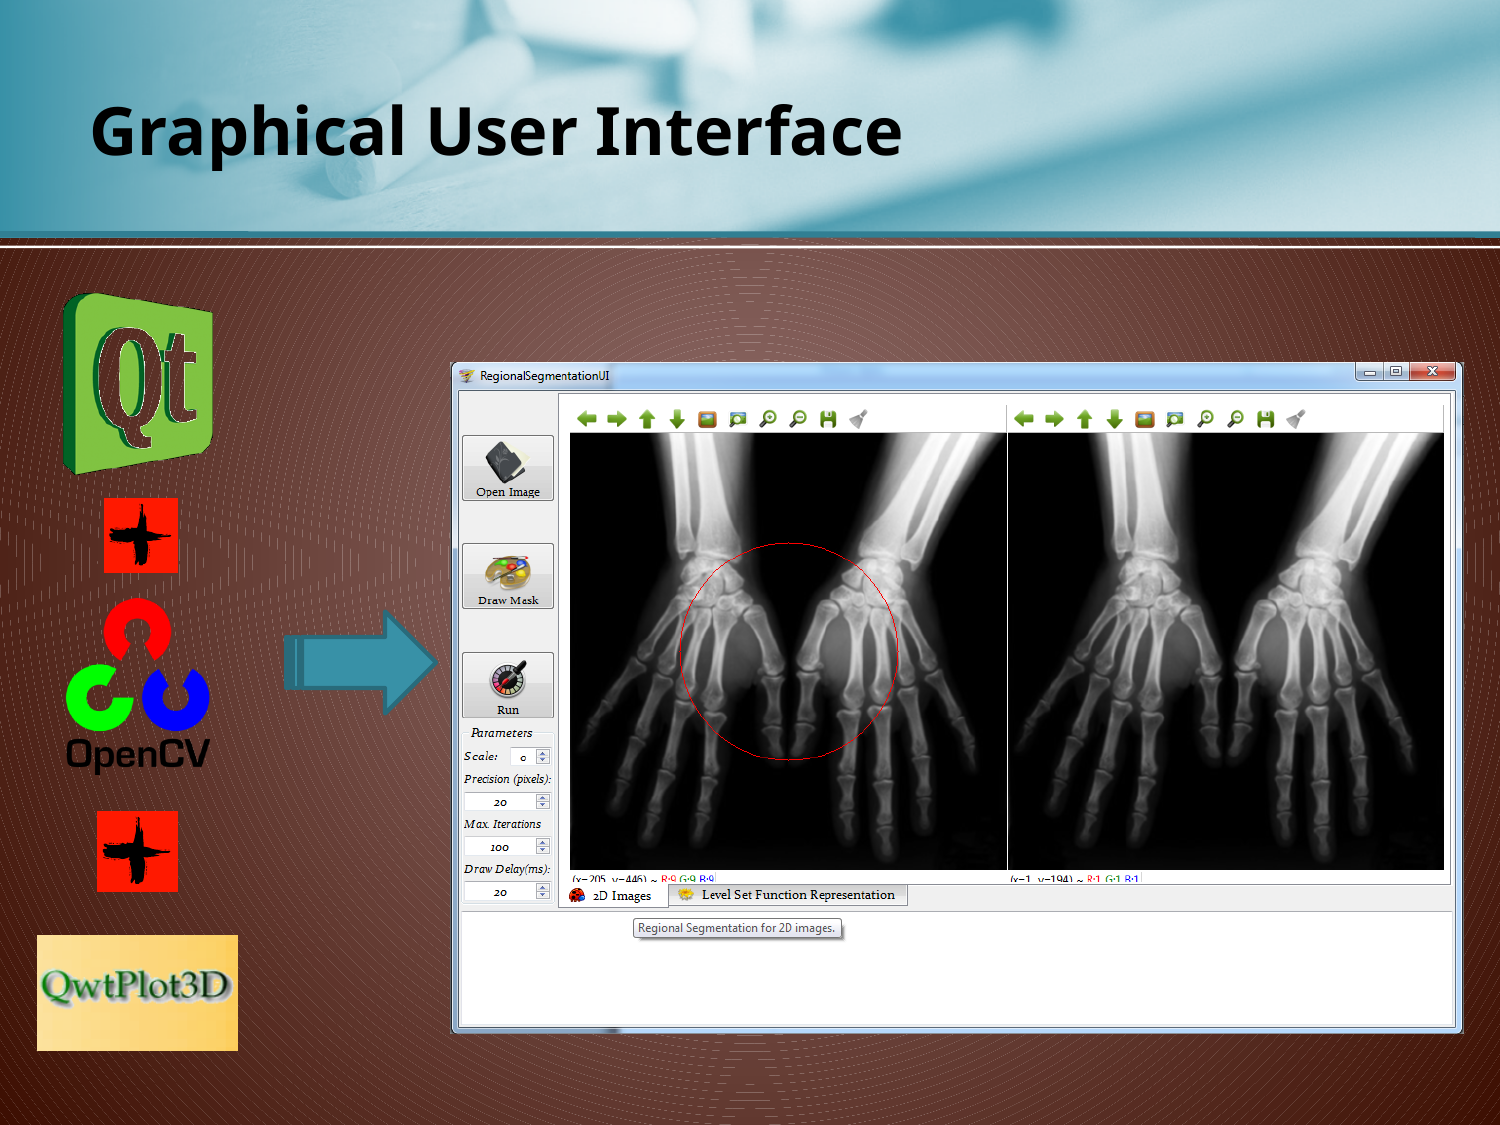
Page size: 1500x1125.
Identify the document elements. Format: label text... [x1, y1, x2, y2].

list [103, 498, 179, 573]
picture [49, 285, 225, 483]
picture [65, 598, 210, 775]
picture [96, 810, 178, 892]
title Graphical User Interface [75, 24, 1425, 233]
picture [449, 362, 1464, 1034]
text_box [284, 609, 439, 716]
picture [37, 935, 238, 1051]
